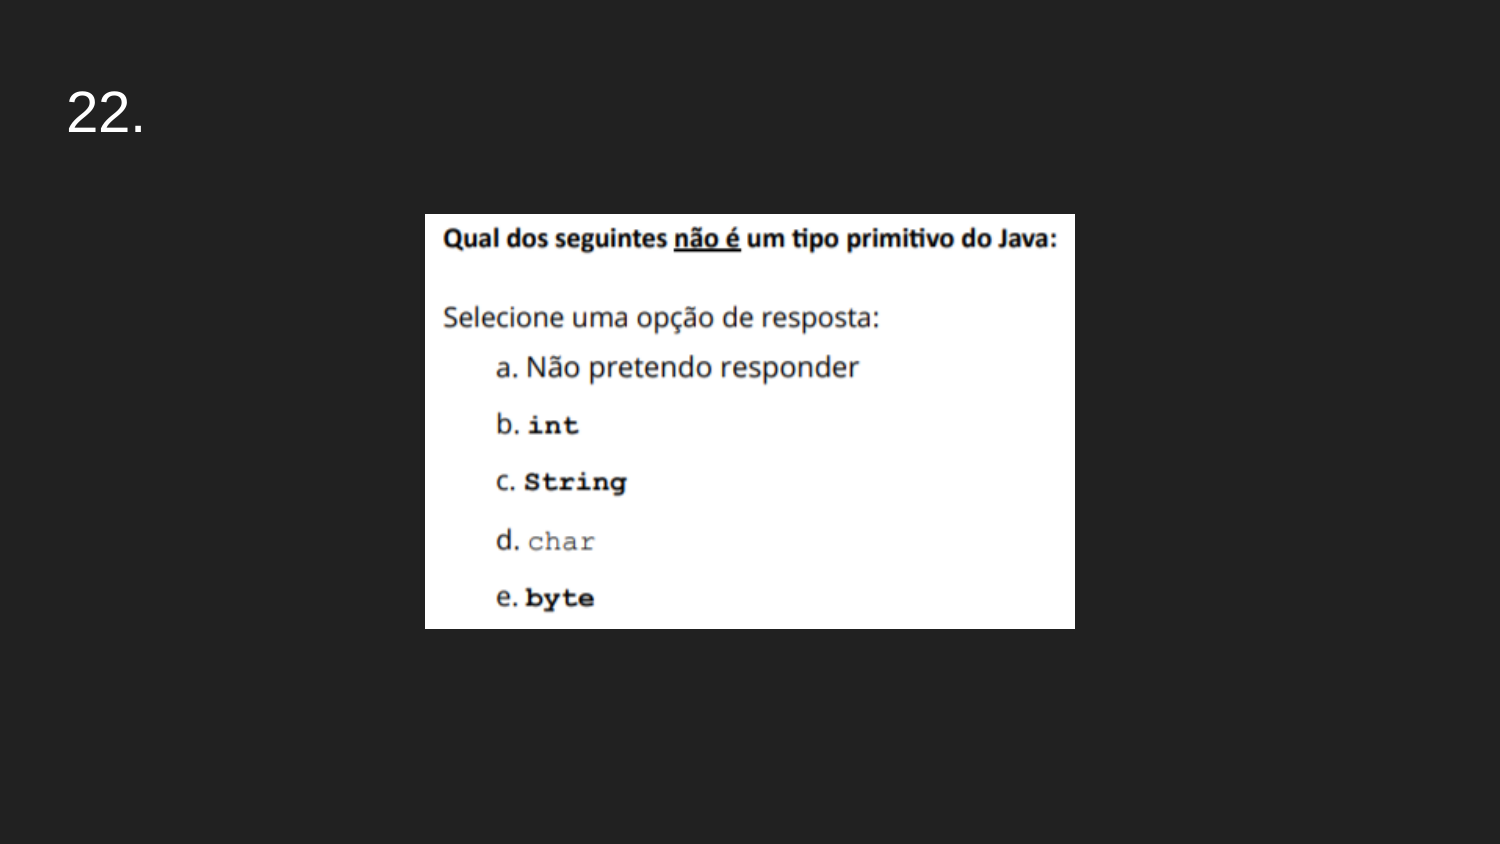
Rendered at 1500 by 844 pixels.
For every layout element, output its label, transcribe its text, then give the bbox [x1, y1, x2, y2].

title 22. [51, 59, 1449, 153]
picture [425, 214, 1075, 630]
